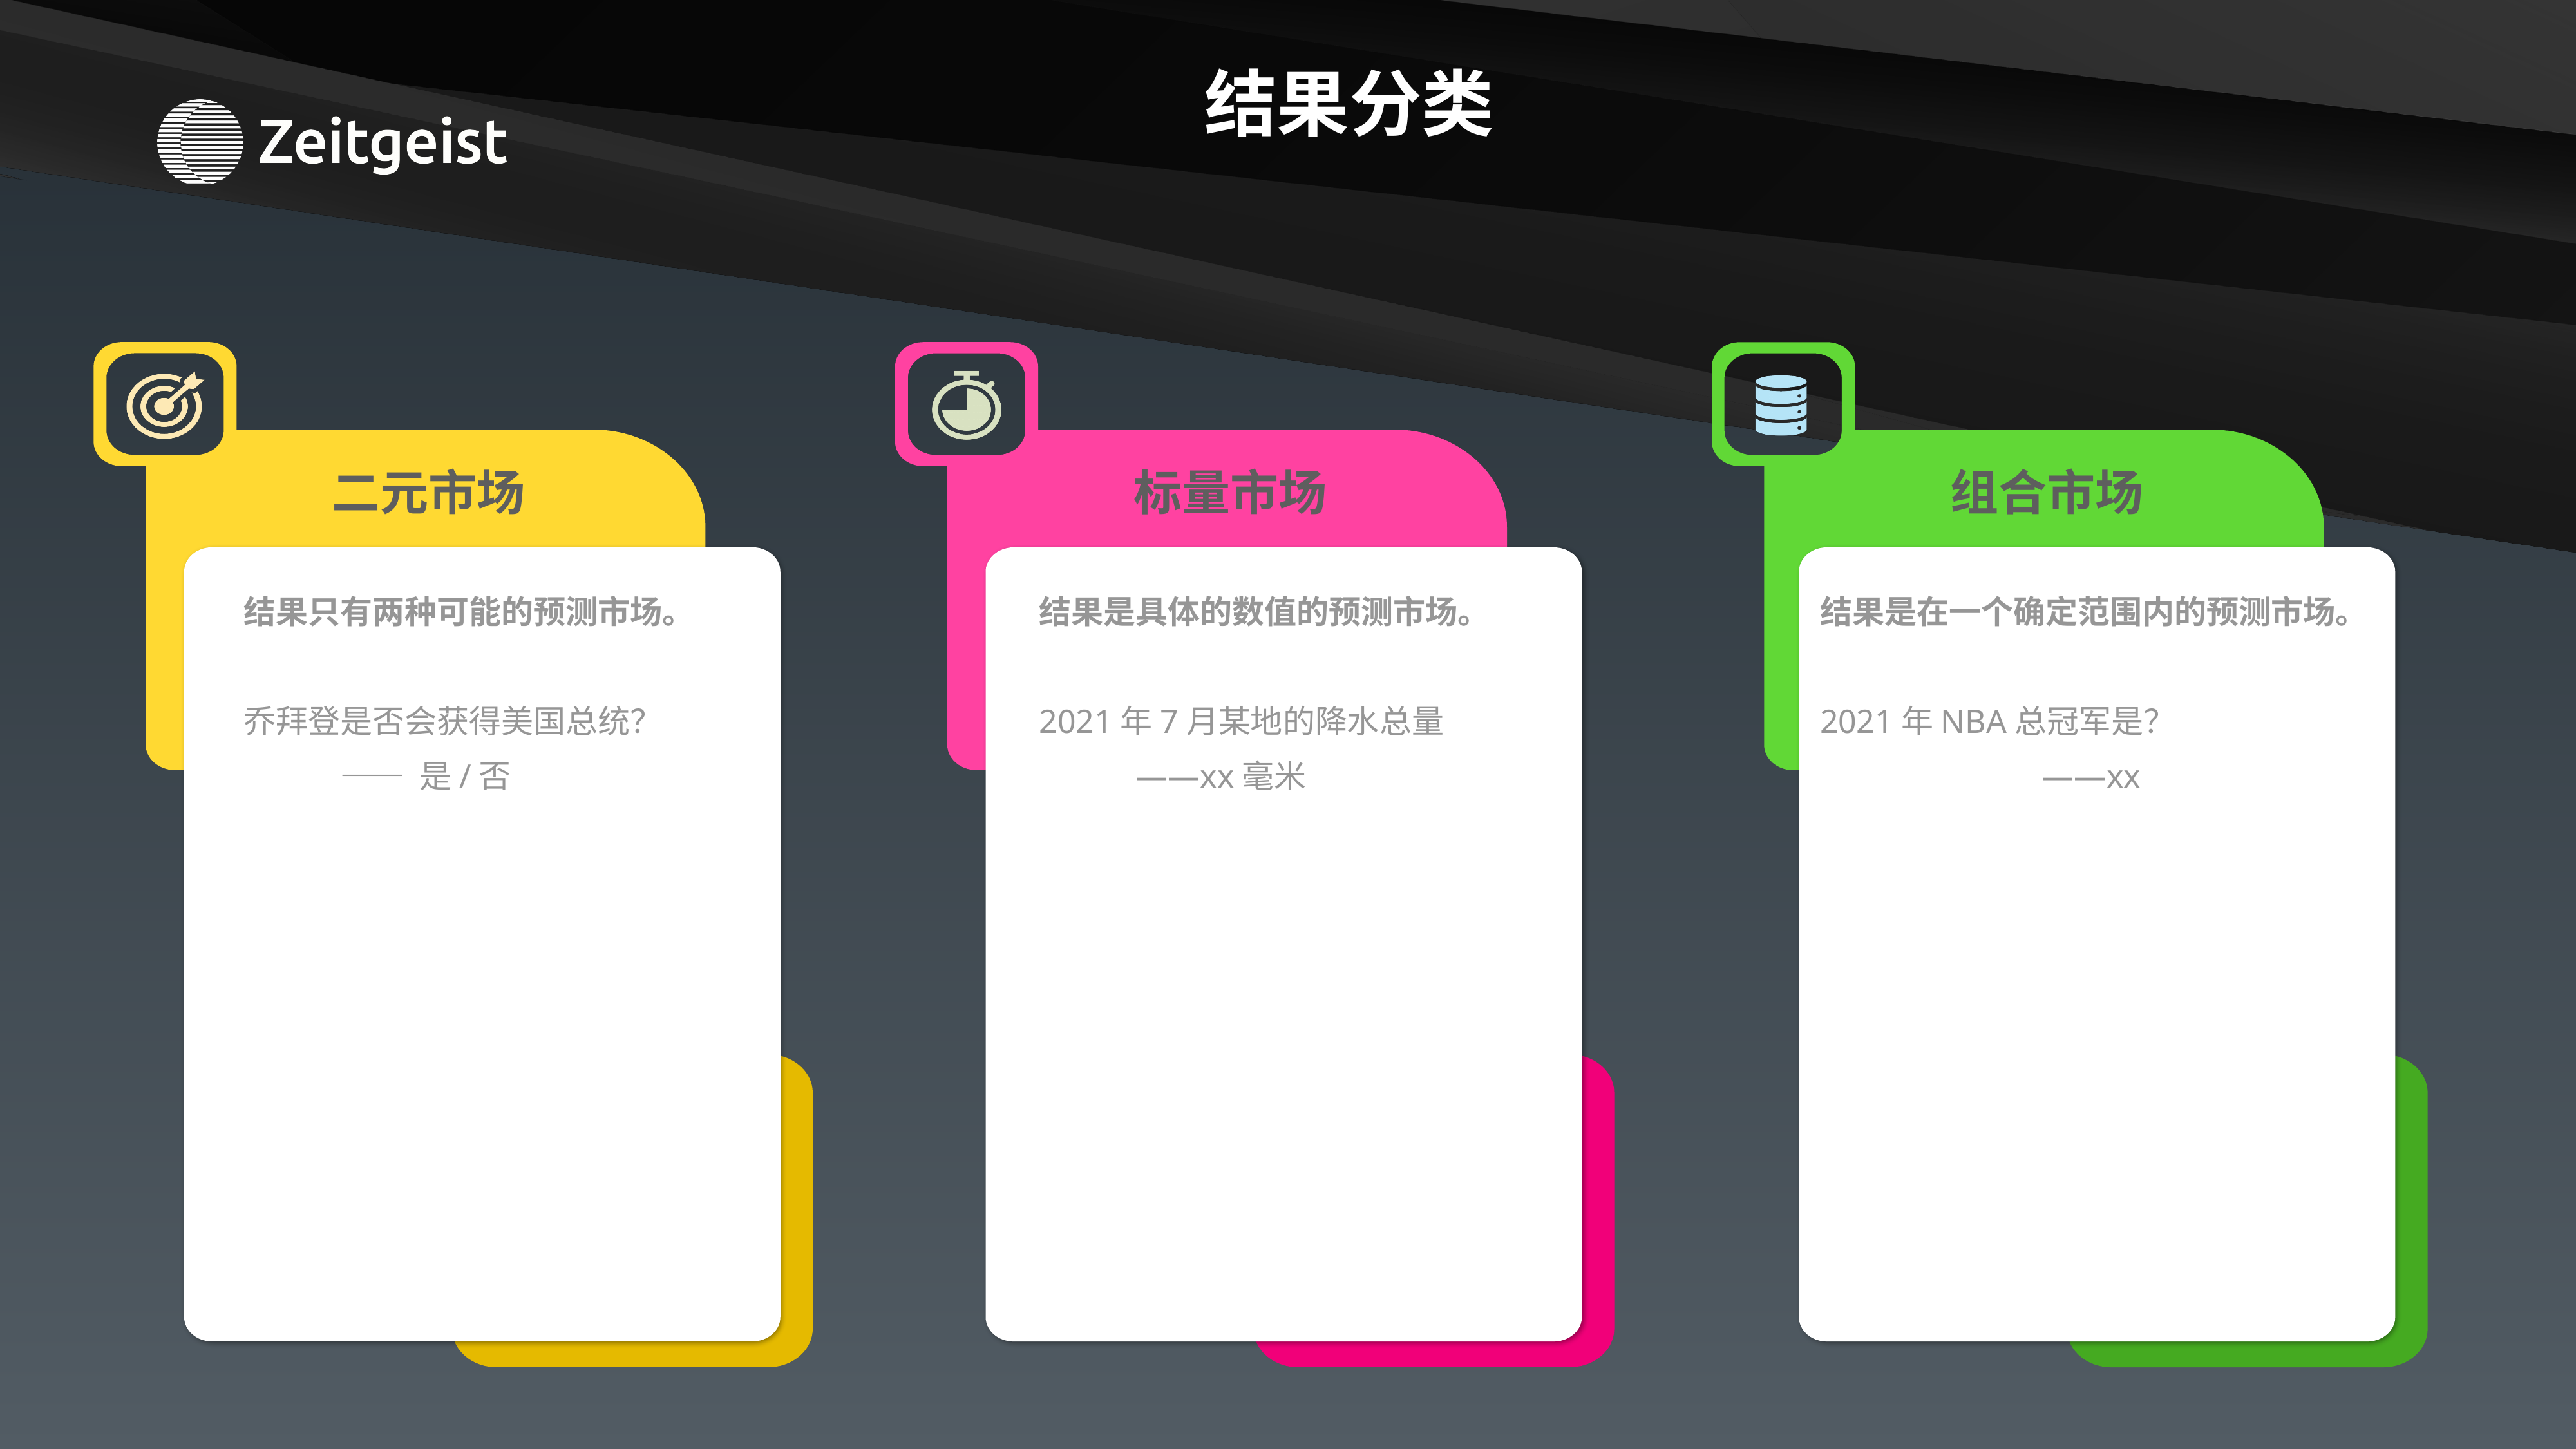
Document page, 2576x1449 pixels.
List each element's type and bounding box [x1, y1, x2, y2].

text_box [1711, 341, 2428, 1368]
picture [0, 0, 2576, 553]
text_box [93, 341, 813, 1368]
text_box [895, 341, 1615, 1368]
